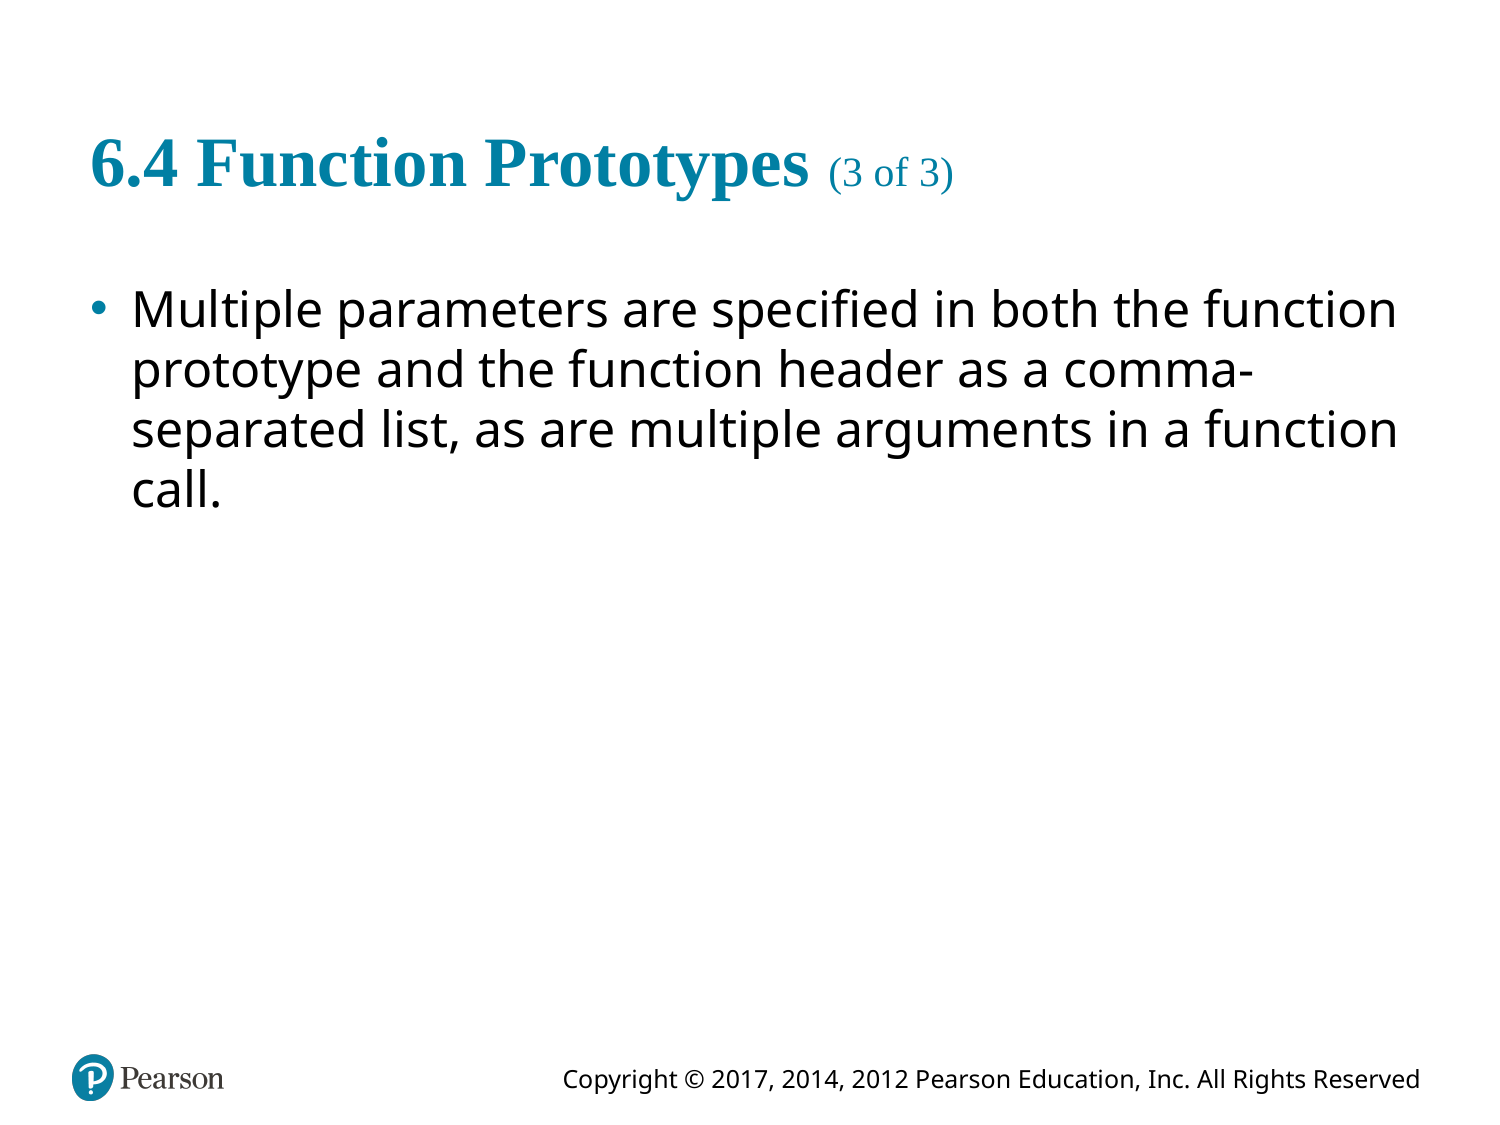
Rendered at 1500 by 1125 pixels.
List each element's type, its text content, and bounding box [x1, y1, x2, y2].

picture [72, 1087, 83, 1101]
picture [80, 1063, 106, 1088]
picture [72, 1054, 88, 1070]
list Multiple parameters are specified in both the function prototype and the function header as a comma-separated list, as are multiple arguments in a function call. [75, 262, 1425, 931]
picture [98, 1054, 224, 1101]
title 6.4 Function Prototypes (3 of 3) [75, 0, 1425, 216]
